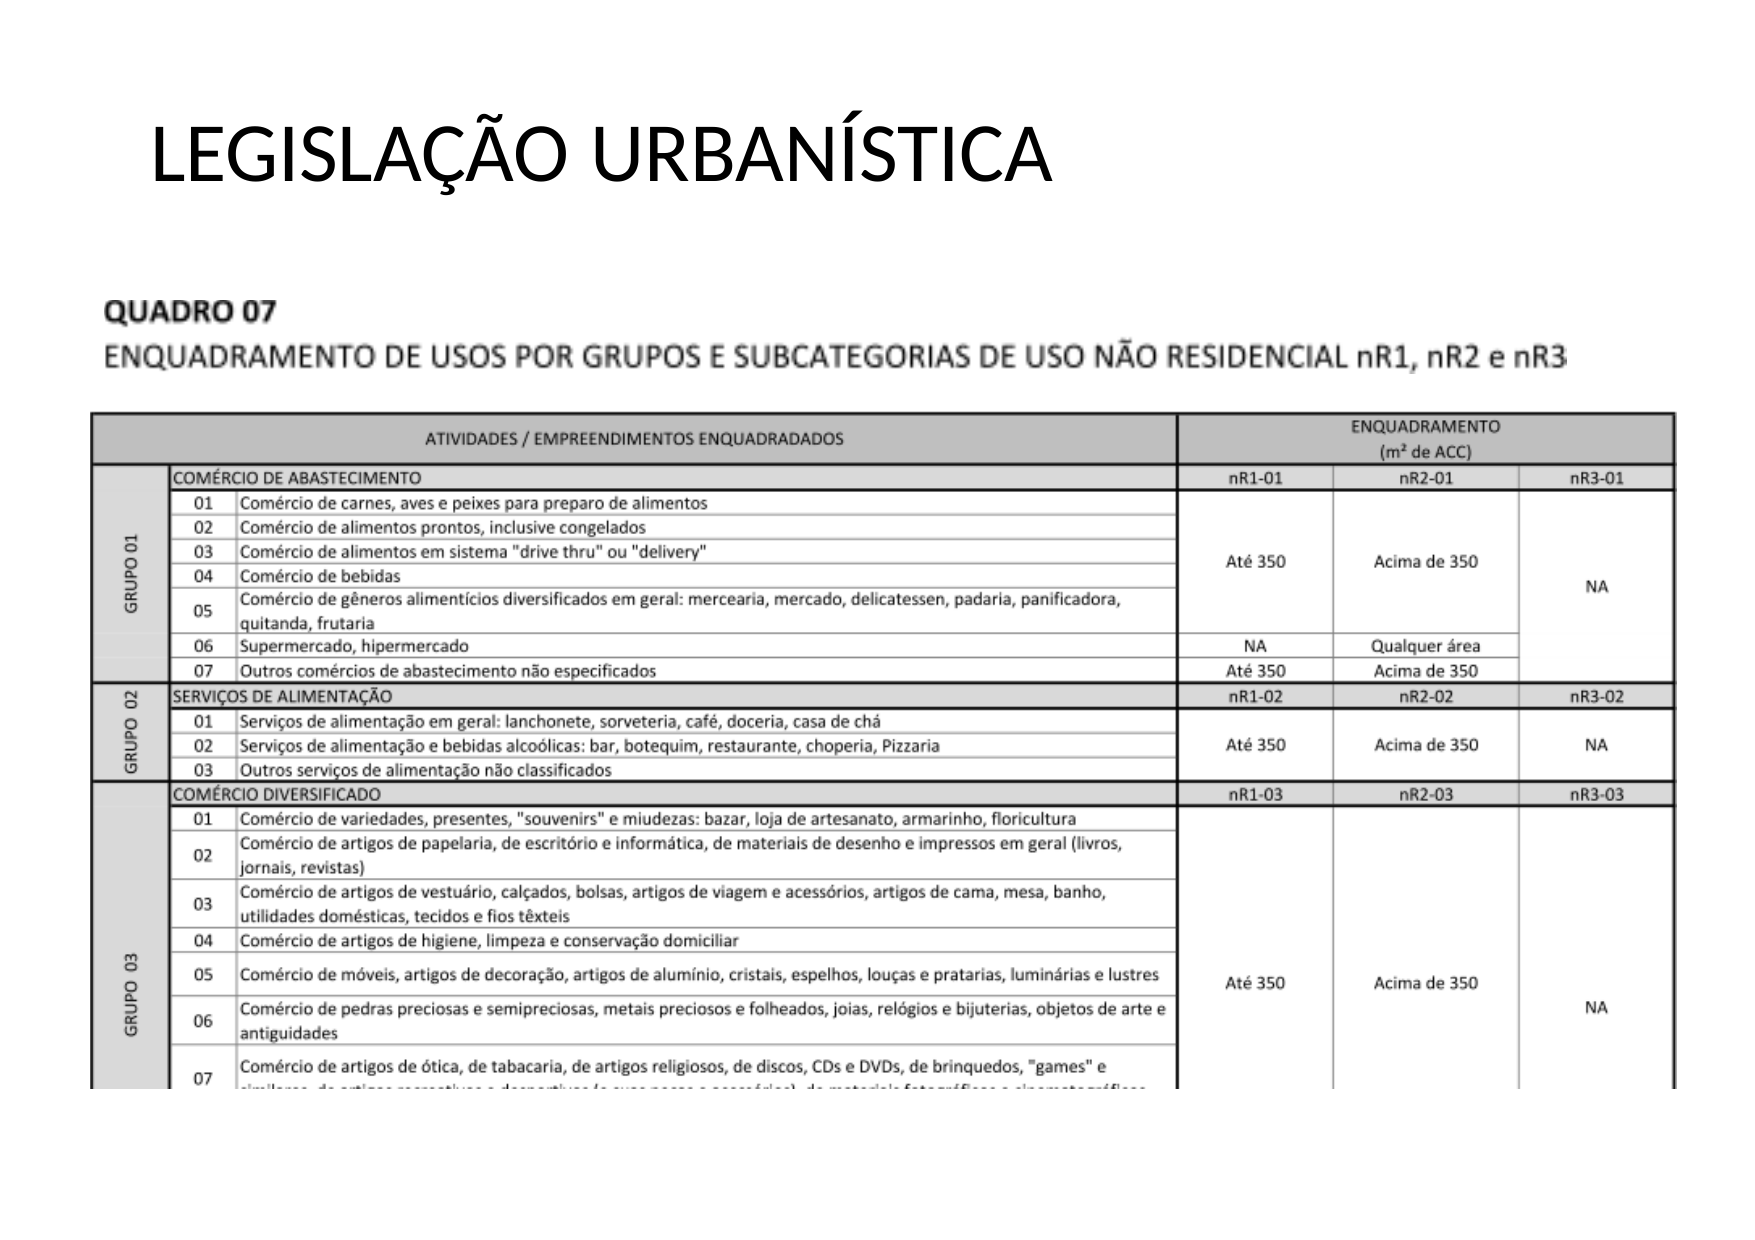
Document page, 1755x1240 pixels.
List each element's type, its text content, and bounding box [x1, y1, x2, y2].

title LEGISLAÇÃO URBANÍSTICA [147, 94, 1163, 300]
picture [104, 300, 1567, 374]
picture [89, 411, 1677, 1089]
